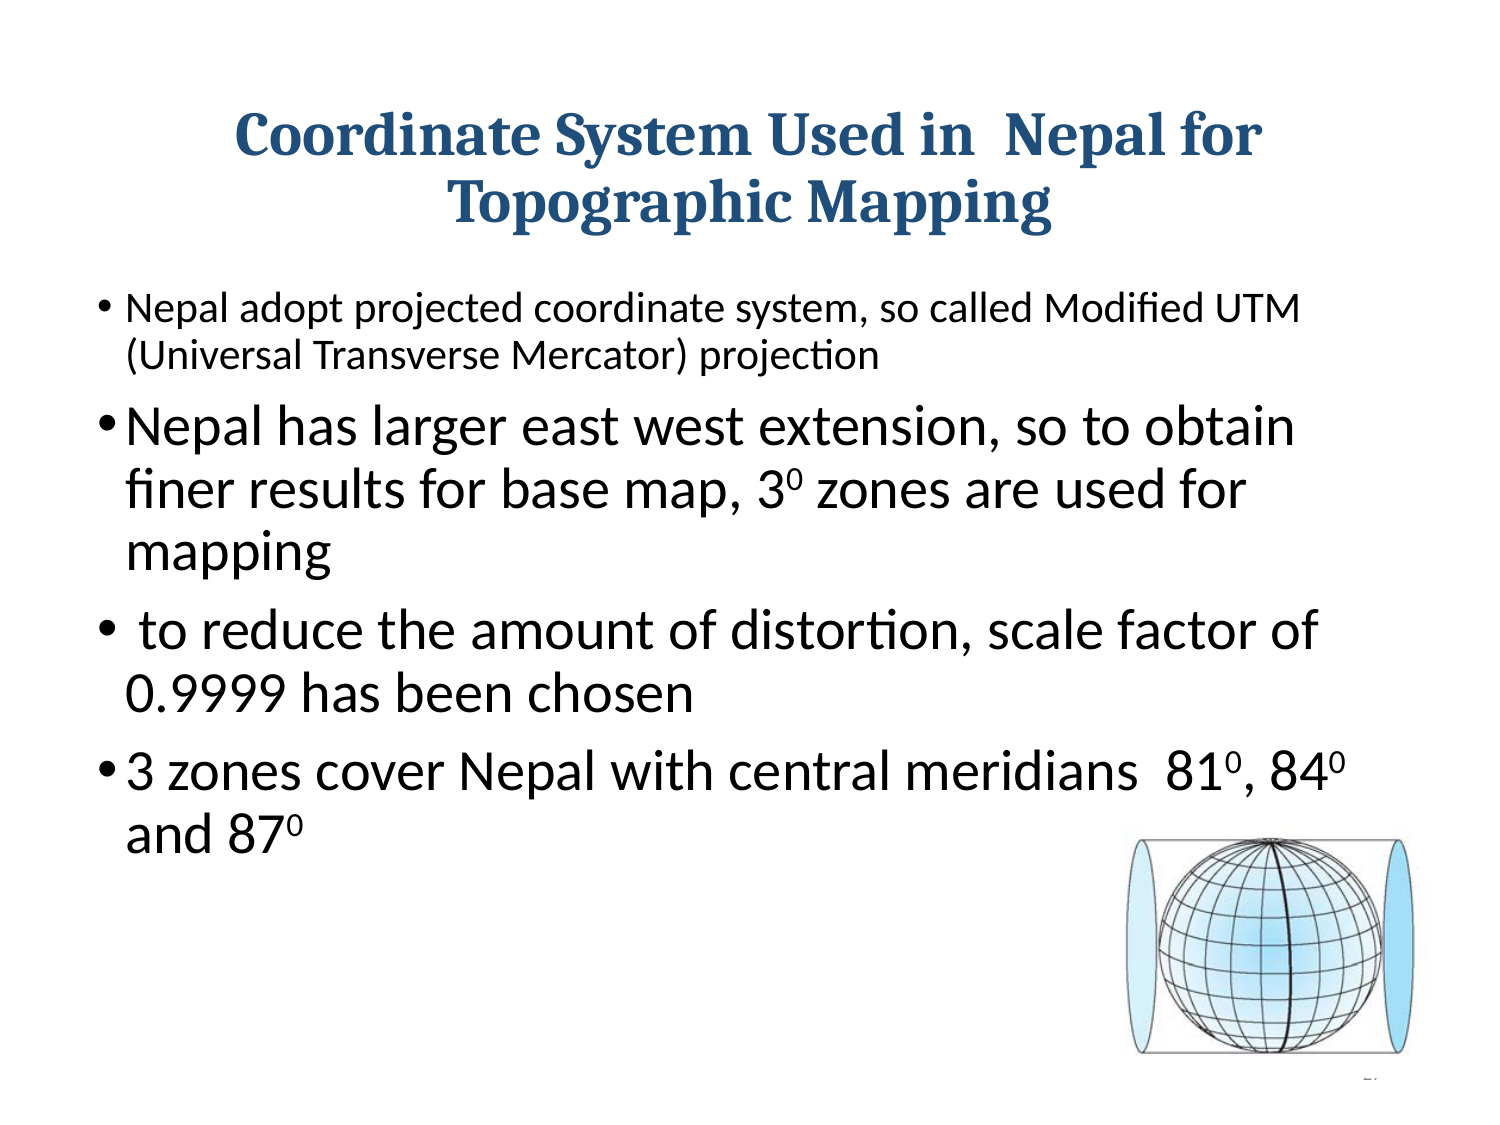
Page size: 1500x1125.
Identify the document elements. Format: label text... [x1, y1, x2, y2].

list Nepal adopt projected coordinate system, so called Modified UTM (Universal Transverse Mercator) projection Nepal has larger east west extension, so to obtain finer results for base map, 30 zones are used for mapping to reduce the amount of distortion, scale factor of 0.9999 has been chosen 3 zones cover Nepal with central meridians 810, 840 and 870 [82, 277, 1376, 992]
picture [1090, 810, 1491, 1079]
slide_number 27 [1059, 1042, 1397, 1103]
title Coordinate System Used in Nepal for Topographic Mapping [103, 59, 1397, 278]
